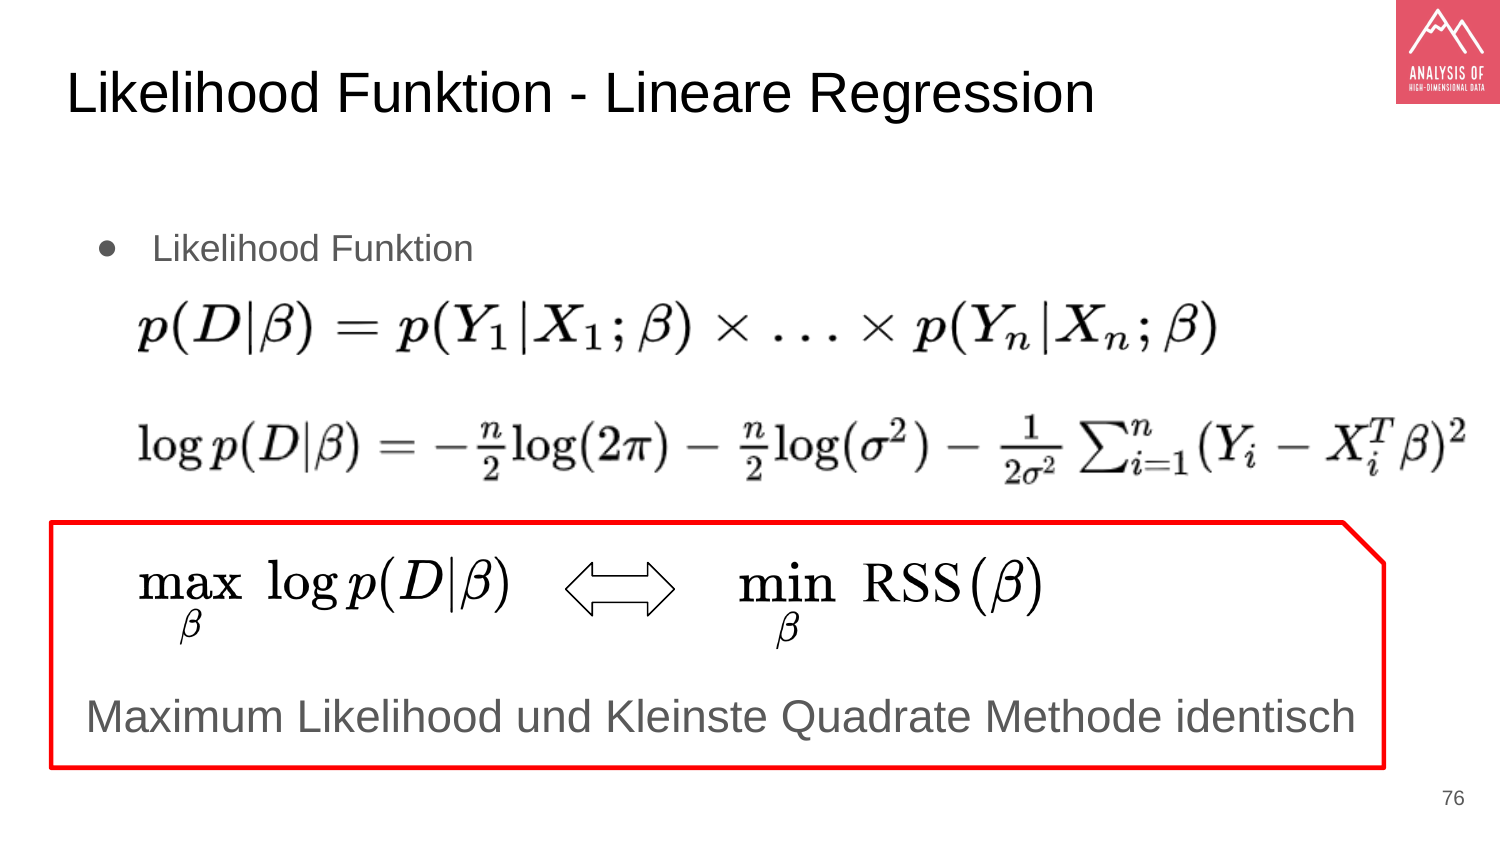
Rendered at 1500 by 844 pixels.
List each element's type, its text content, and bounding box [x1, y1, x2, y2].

list Likelihood Funktion [62, 186, 1460, 492]
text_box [50, 522, 1423, 768]
picture [138, 410, 1472, 489]
picture [1396, 0, 1500, 104]
picture [138, 295, 1222, 361]
slide_number ‹#› [1389, 764, 1480, 830]
title Likelihood Funktion - Lineare Regression [51, 40, 1449, 135]
